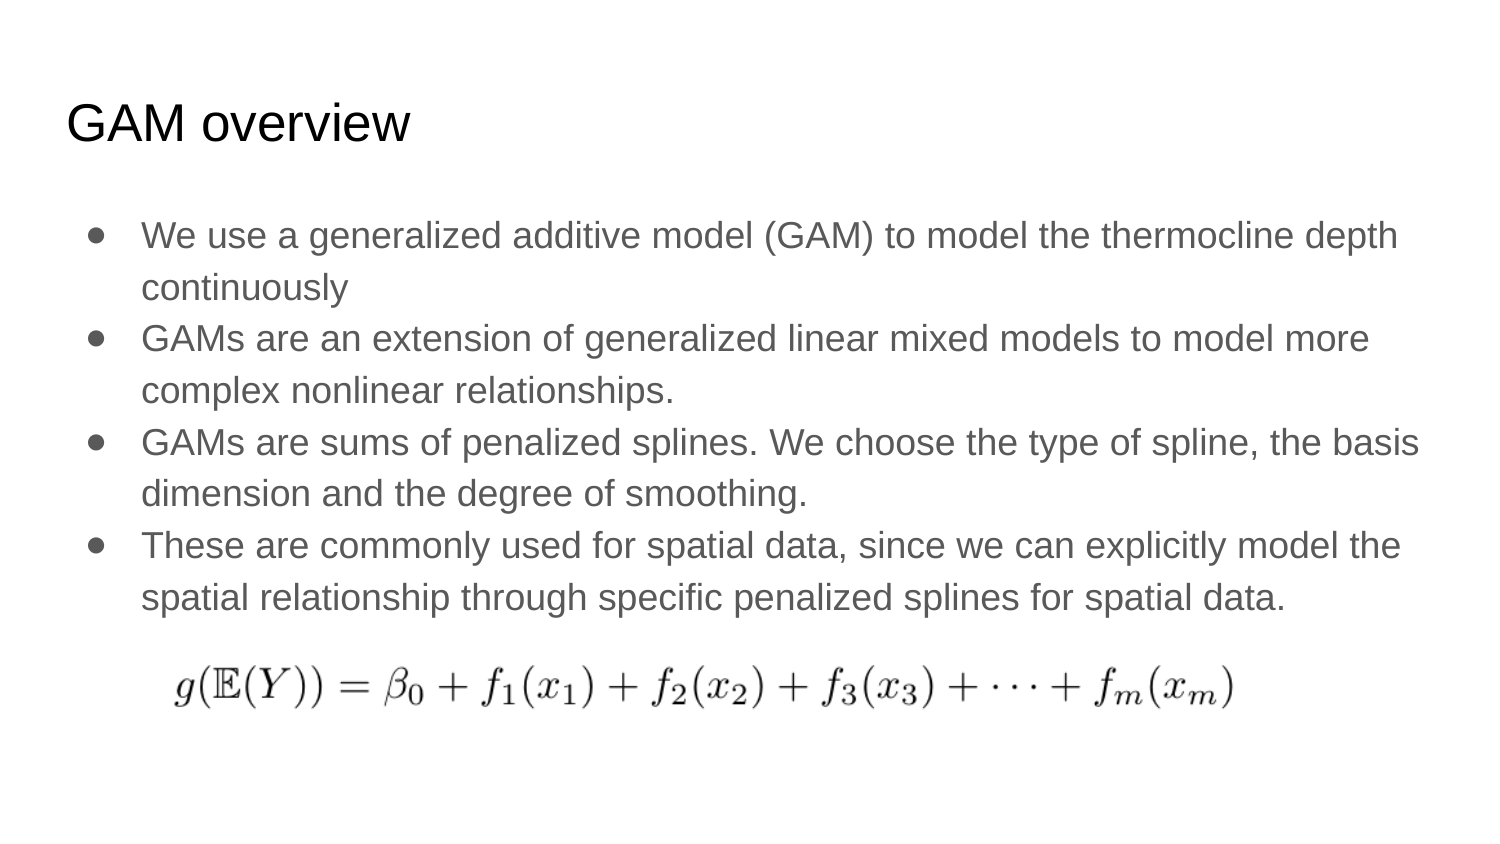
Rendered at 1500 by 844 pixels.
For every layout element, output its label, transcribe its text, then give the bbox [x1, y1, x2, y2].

list We use a generalized additive model (GAM) to model the thermocline depth continuously GAMs are an extension of generalized linear mixed models to model more complex nonlinear relationships. GAMs are sums of penalized splines. We choose the type of spline, the basis dimension and the degree of smoothing. These are commonly used for spatial data, since we can explicitly model the spatial relationship through specific penalized splines for spatial data. [51, 189, 1449, 750]
picture [137, 638, 1268, 750]
title GAM overview [51, 72, 1449, 167]
